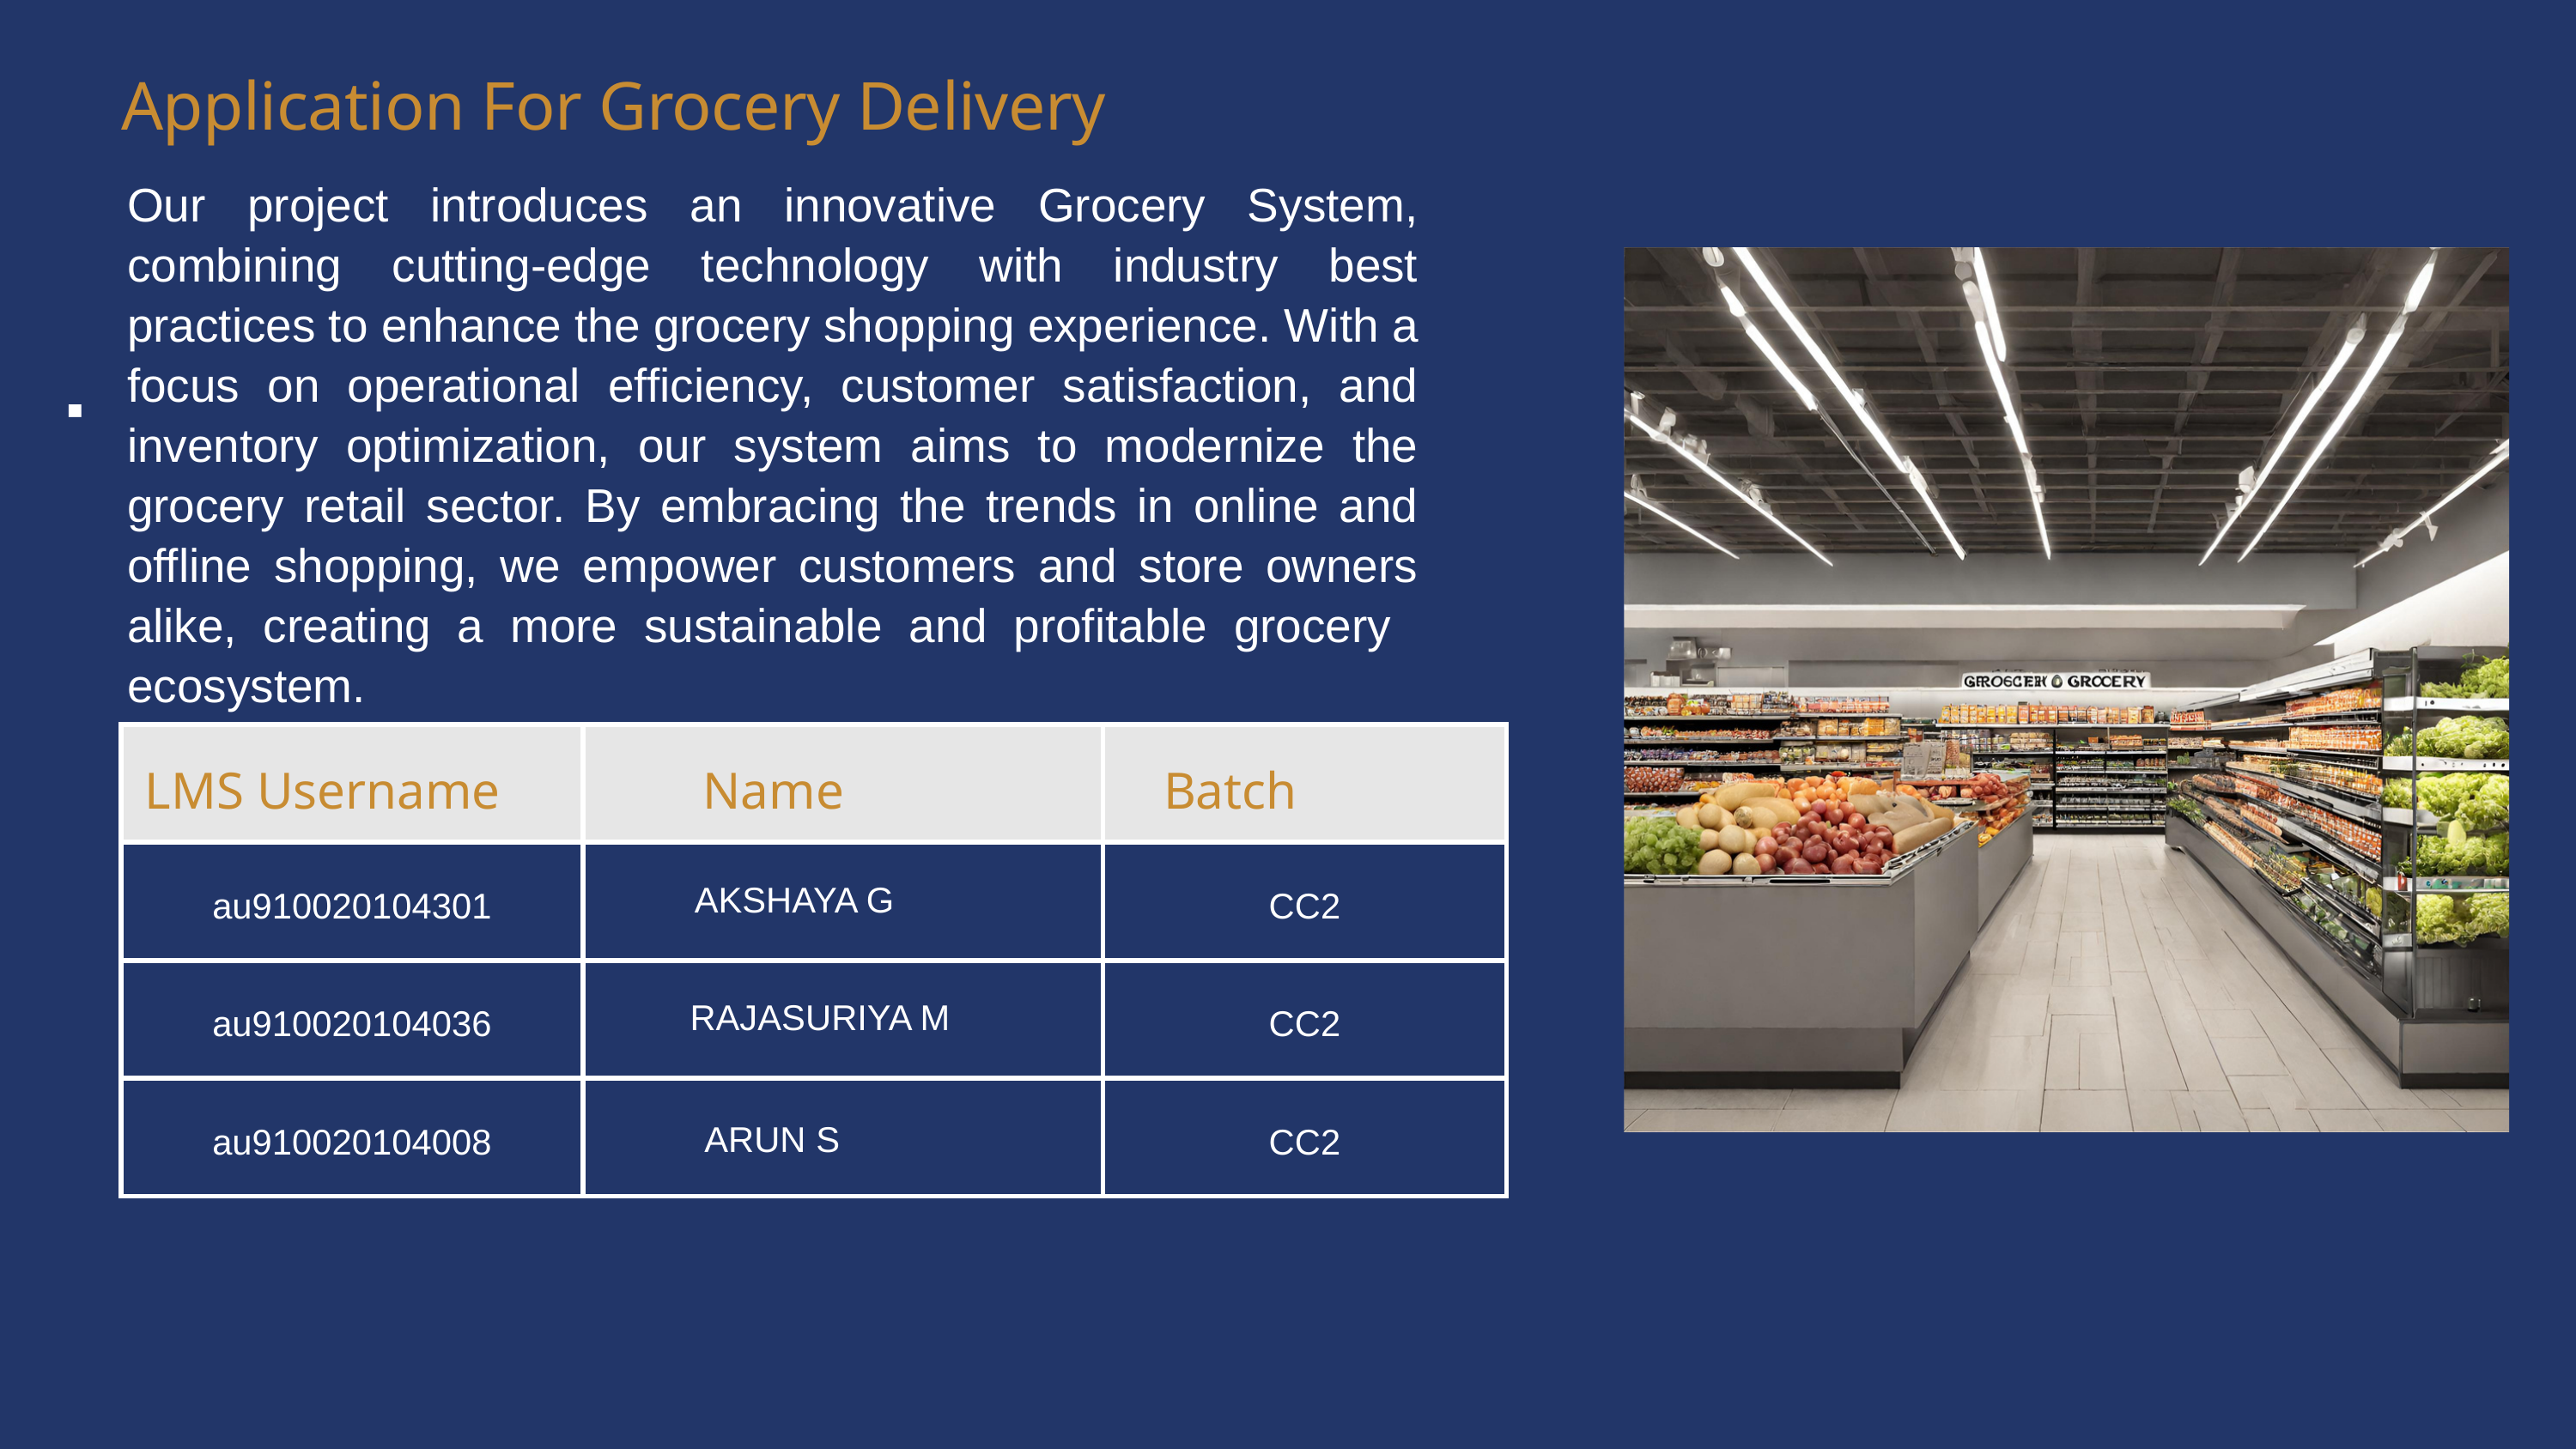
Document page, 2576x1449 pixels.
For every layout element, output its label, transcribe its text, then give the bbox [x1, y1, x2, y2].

text_box LMS Username [144, 763, 550, 820]
text_box RAJASURIYA M [684, 992, 955, 1039]
table_cell [586, 845, 1101, 958]
table_cell au910020104301 [124, 845, 580, 958]
text_box ARUN S [704, 1114, 841, 1161]
table_cell au910020104036 [124, 963, 580, 1076]
table_cell CC2 [1105, 845, 1504, 958]
table_header [586, 727, 1101, 840]
table_cell [586, 963, 1101, 1076]
table_header [1105, 727, 1504, 840]
text_box Name [702, 763, 883, 820]
table_cell CC2 [1105, 1081, 1504, 1194]
table_header [124, 727, 580, 840]
text_box Batch [1163, 763, 1346, 820]
text_box AKSHAYA G [661, 874, 928, 920]
text_box [1624, 247, 2510, 1133]
table_cell [586, 1081, 1101, 1194]
text_box Our project introduces an innovative Grocery System, combining cutting-edge technology with industry best practices to enhance the grocery shopping experience. With a focus on operational efficiency, customer satisfaction, and inventory optimization, our system aims to modernize the grocery retail sector. By embracing the trends in online and offline shopping, we empower customers and store owners alike, creating a more sustainable and profitable grocery ecosystem. [127, 0, 1419, 712]
table_cell CC2 [1105, 963, 1504, 1076]
text_box Application For Grocery Delivery [121, 58, 127, 144]
text_box ▪ [66, 381, 127, 438]
table_cell au910020104008 [124, 1081, 580, 1194]
